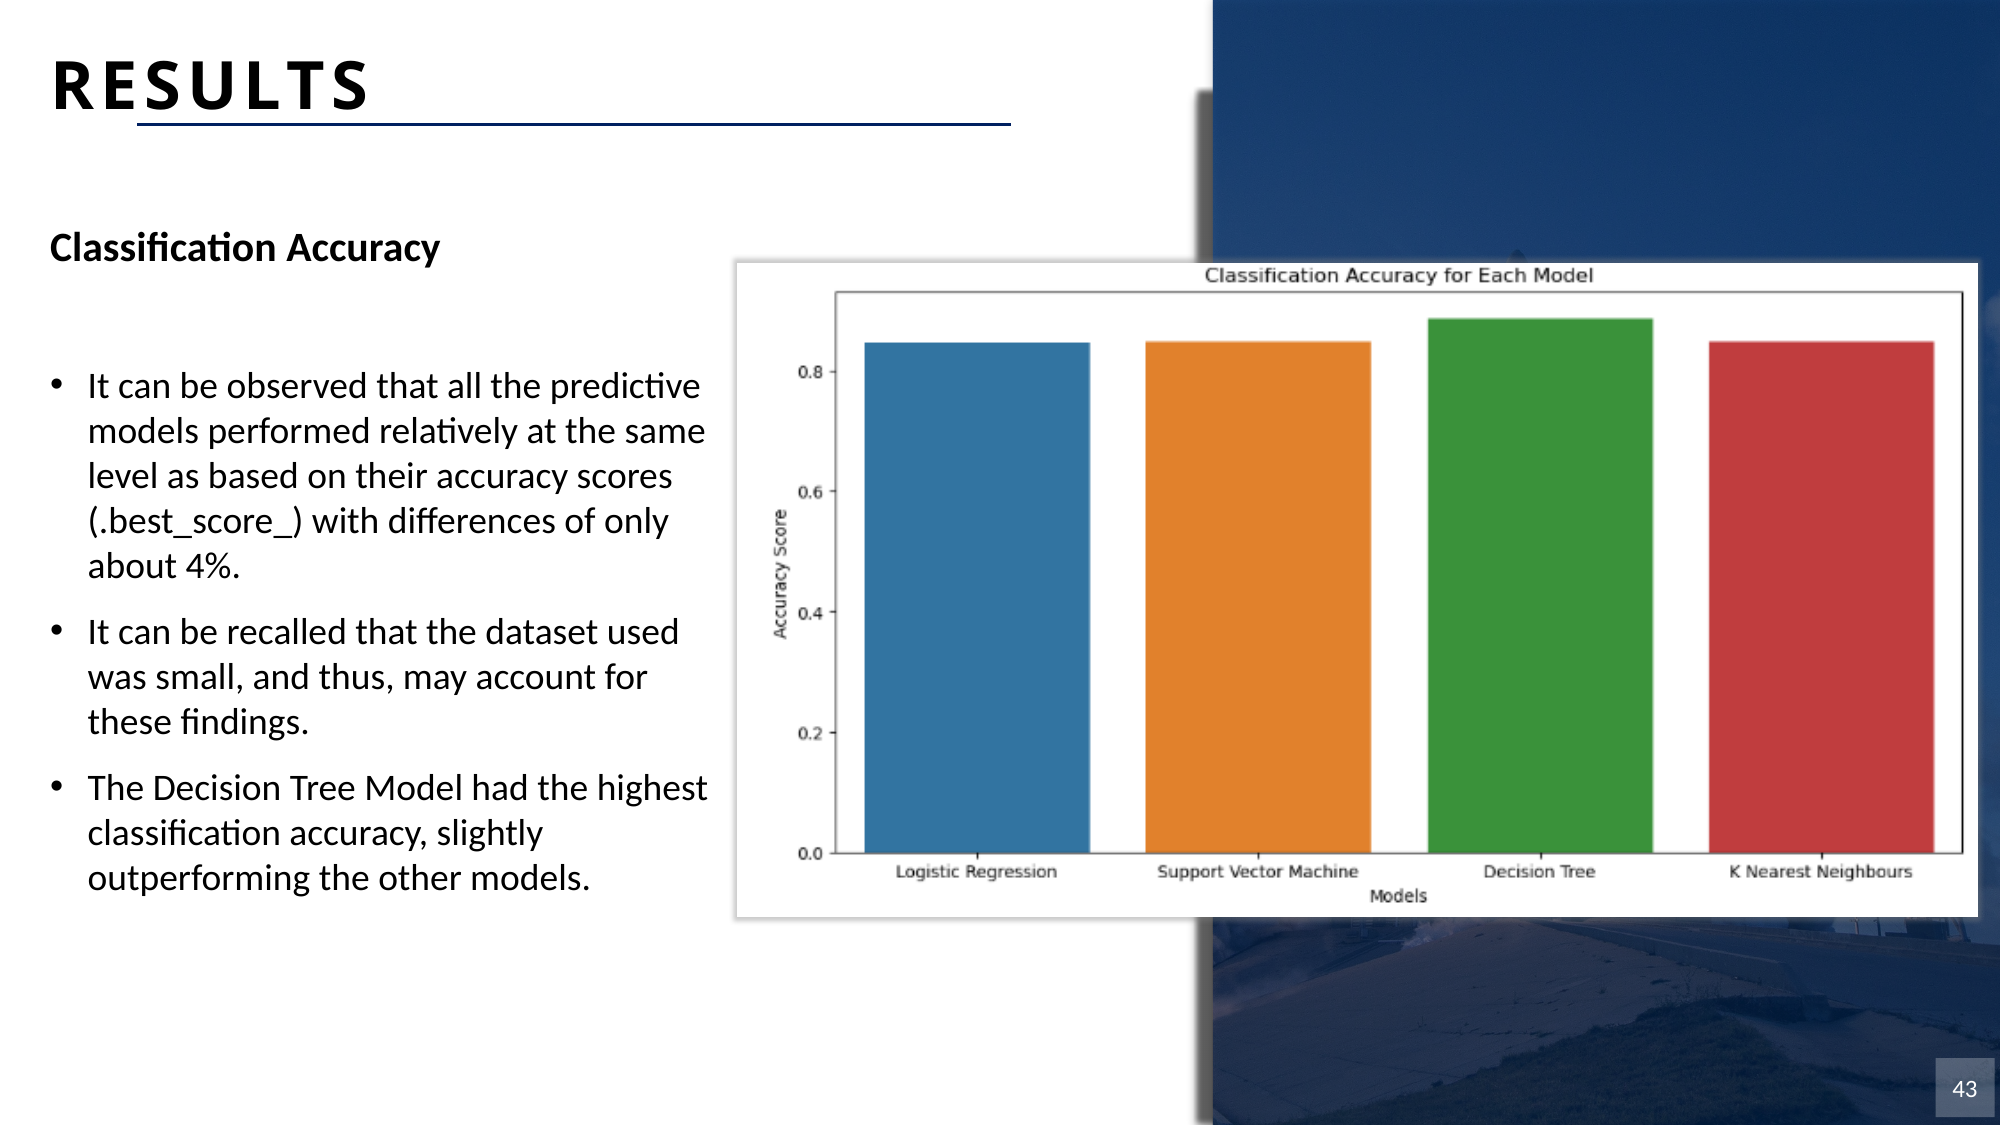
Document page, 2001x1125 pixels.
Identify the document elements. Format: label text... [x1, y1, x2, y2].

text_box RESULTS [50, 36, 1167, 131]
picture [737, 0, 2000, 1125]
list Classification Accuracy It can be observed that all the predictive models performed relatively at the same level as based on their accuracy scores (.best_score_) with differences of only about 4%. It can be recalled that the dataset used was small, and thus, may account for these findings. The Decision Tree Model had the highest classification accuracy, slightly outperforming the other models. [50, 151, 715, 1061]
